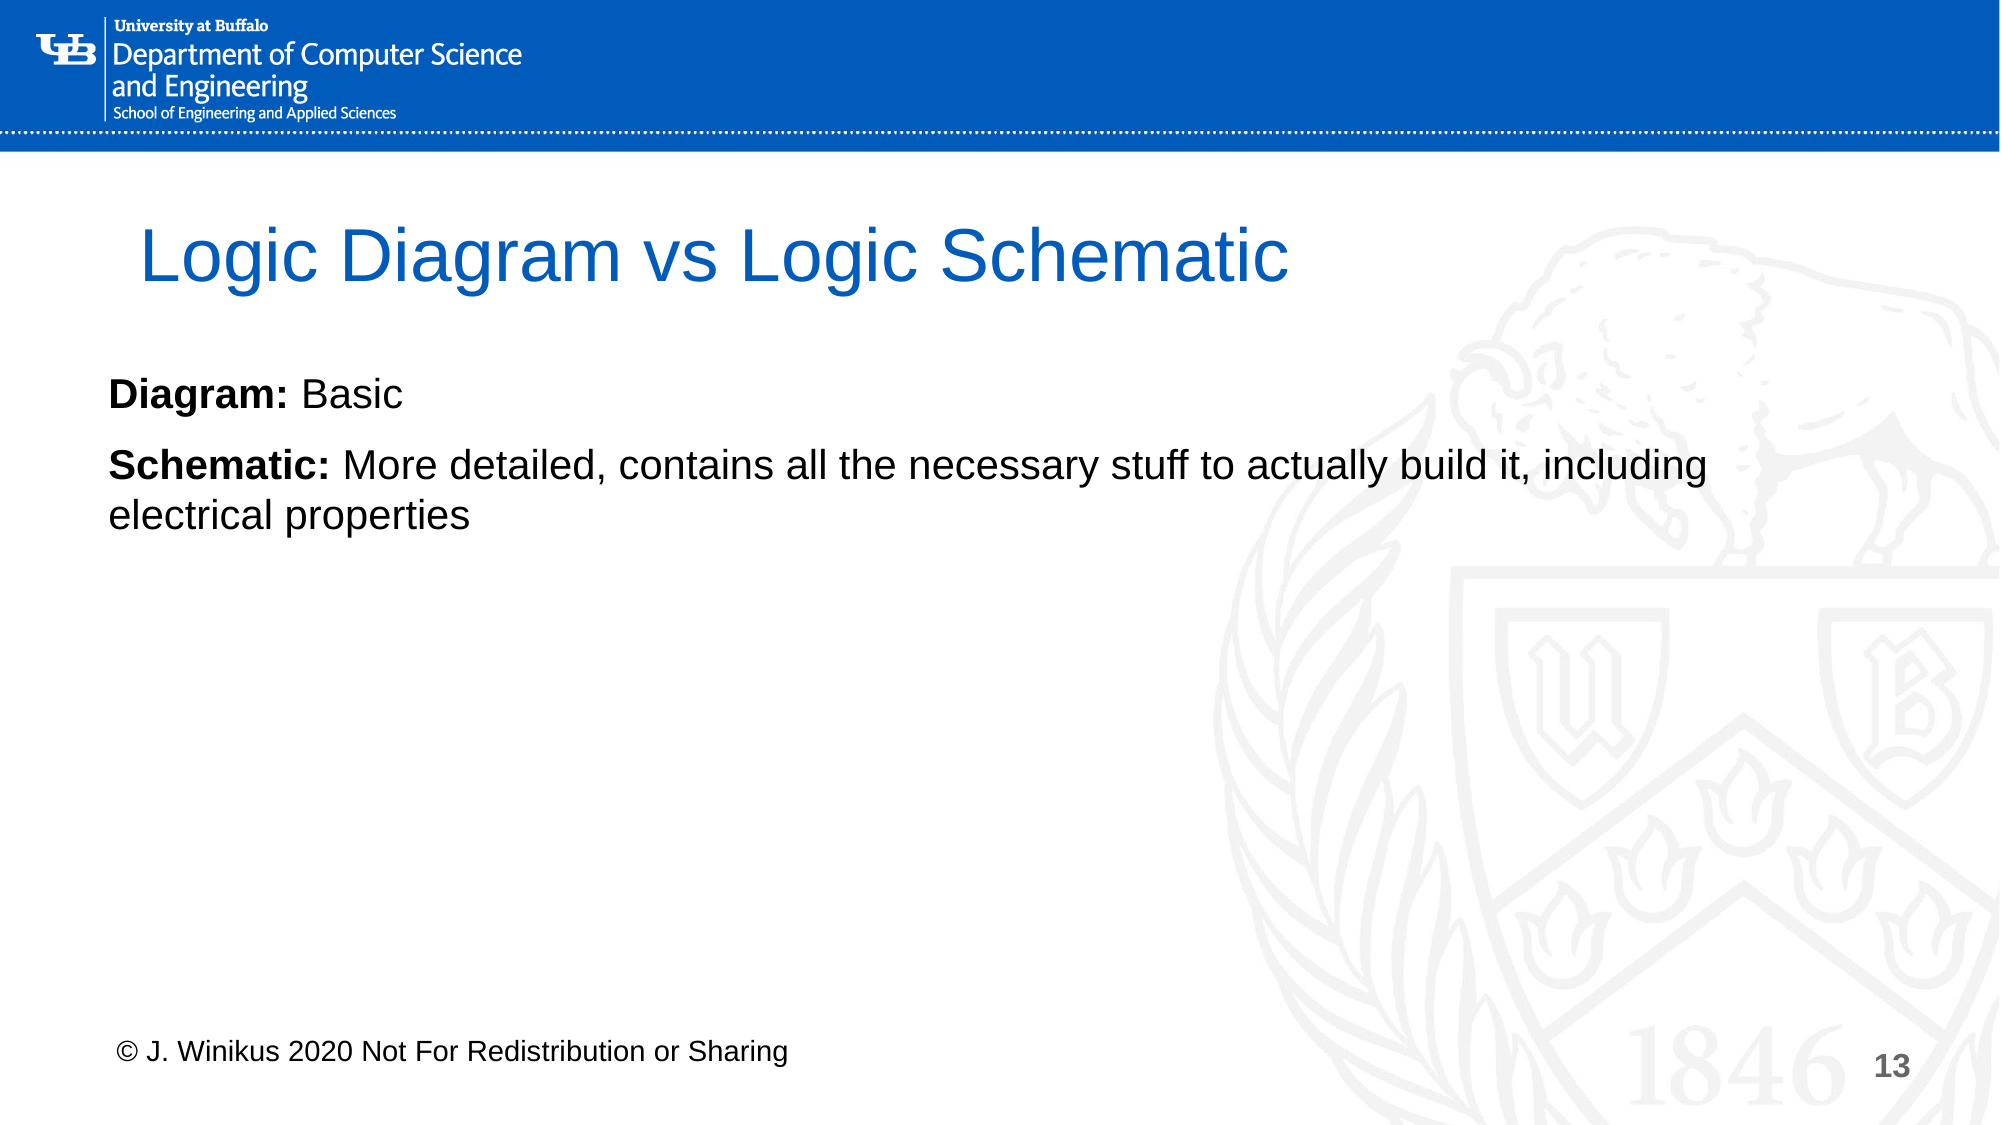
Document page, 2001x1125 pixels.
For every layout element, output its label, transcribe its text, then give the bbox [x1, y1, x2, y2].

list Diagram: Basic Schematic: More detailed, contains all the necessary stuff to actually build it, including electrical properties [93, 359, 1780, 981]
title Logic Diagram vs Logic Schematic [124, 216, 2000, 335]
picture [0, 0, 2000, 1125]
